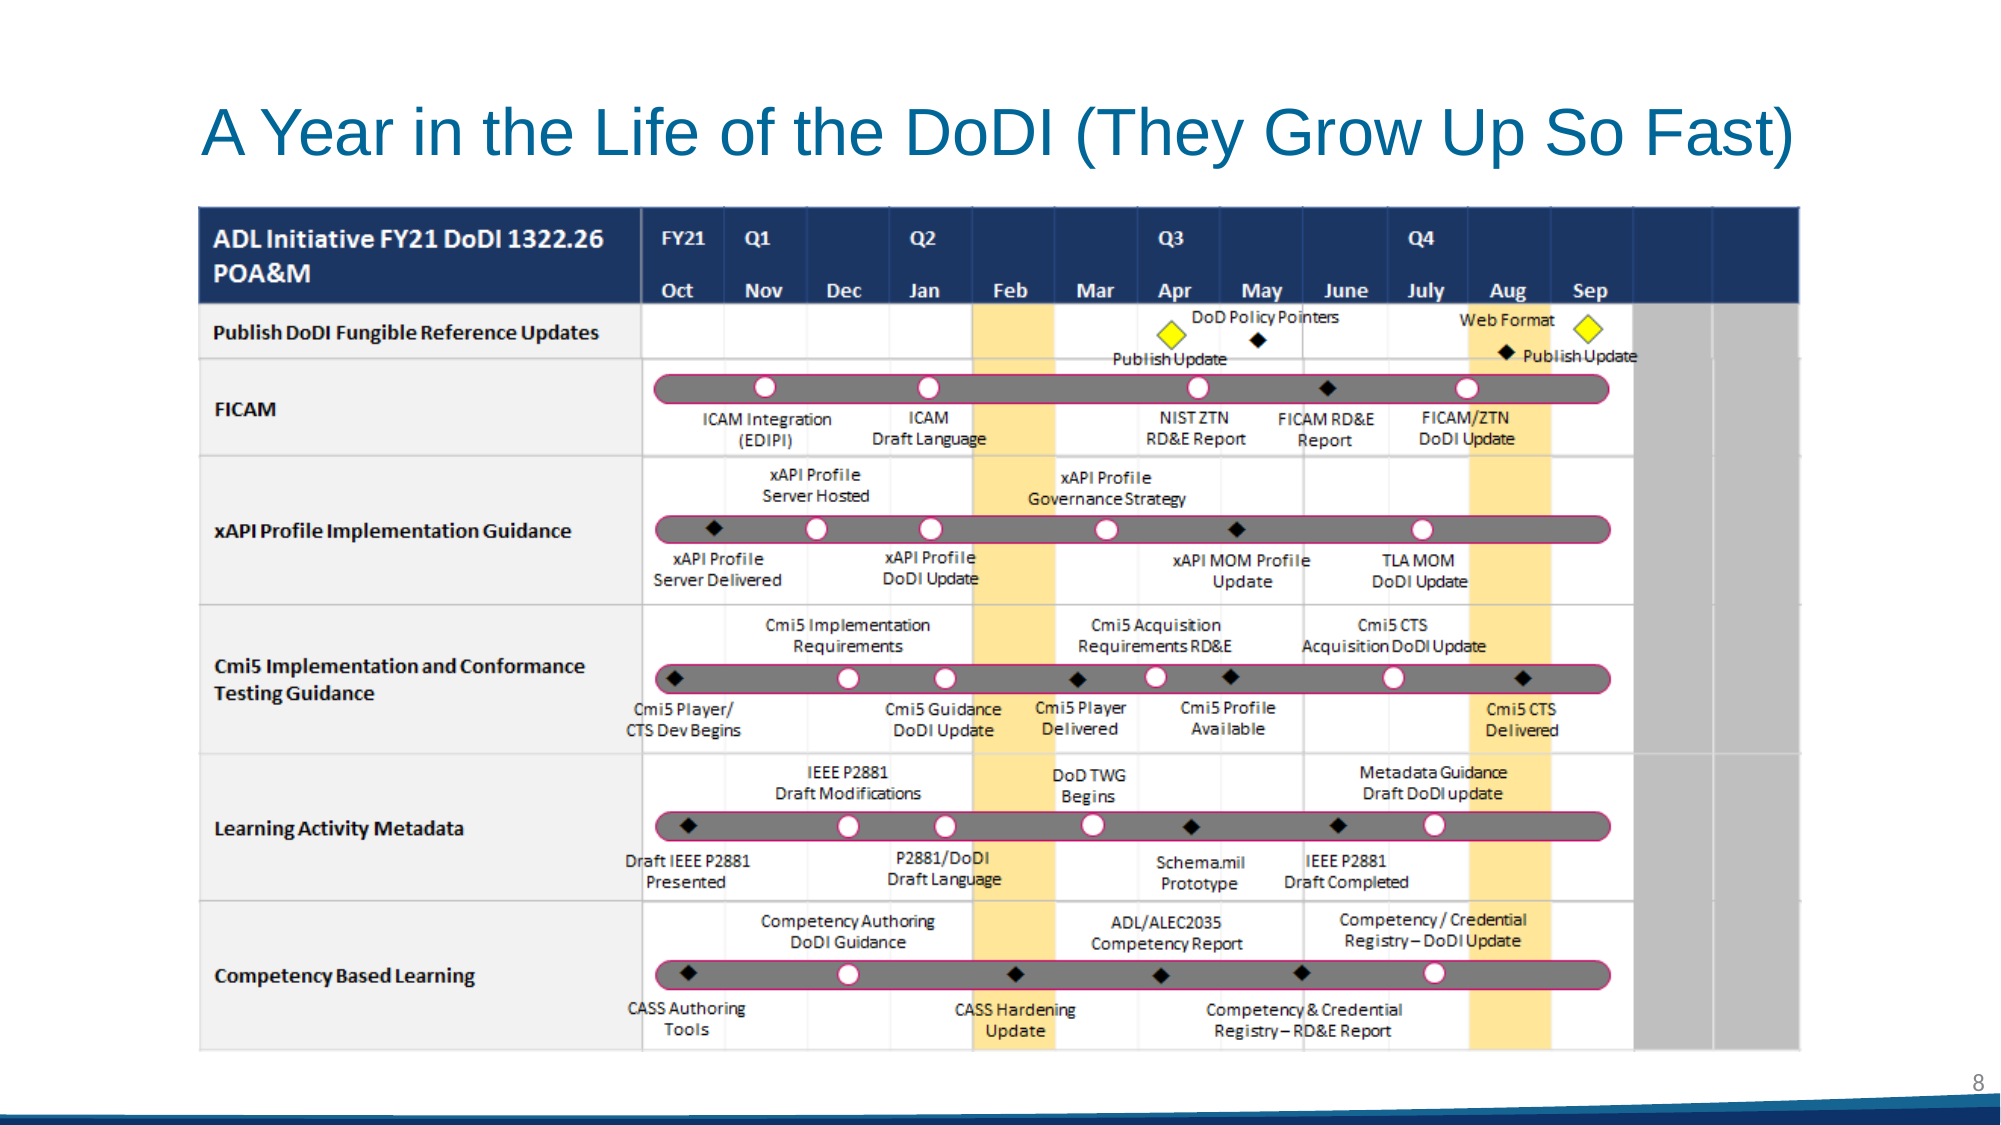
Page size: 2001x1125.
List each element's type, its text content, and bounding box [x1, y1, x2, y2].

title A Year in the Life of the DoDI (They Grow Up So Fast) [0, 73, 2000, 195]
picture [198, 206, 1802, 1052]
text_box 8 [1916, 1051, 2000, 1112]
